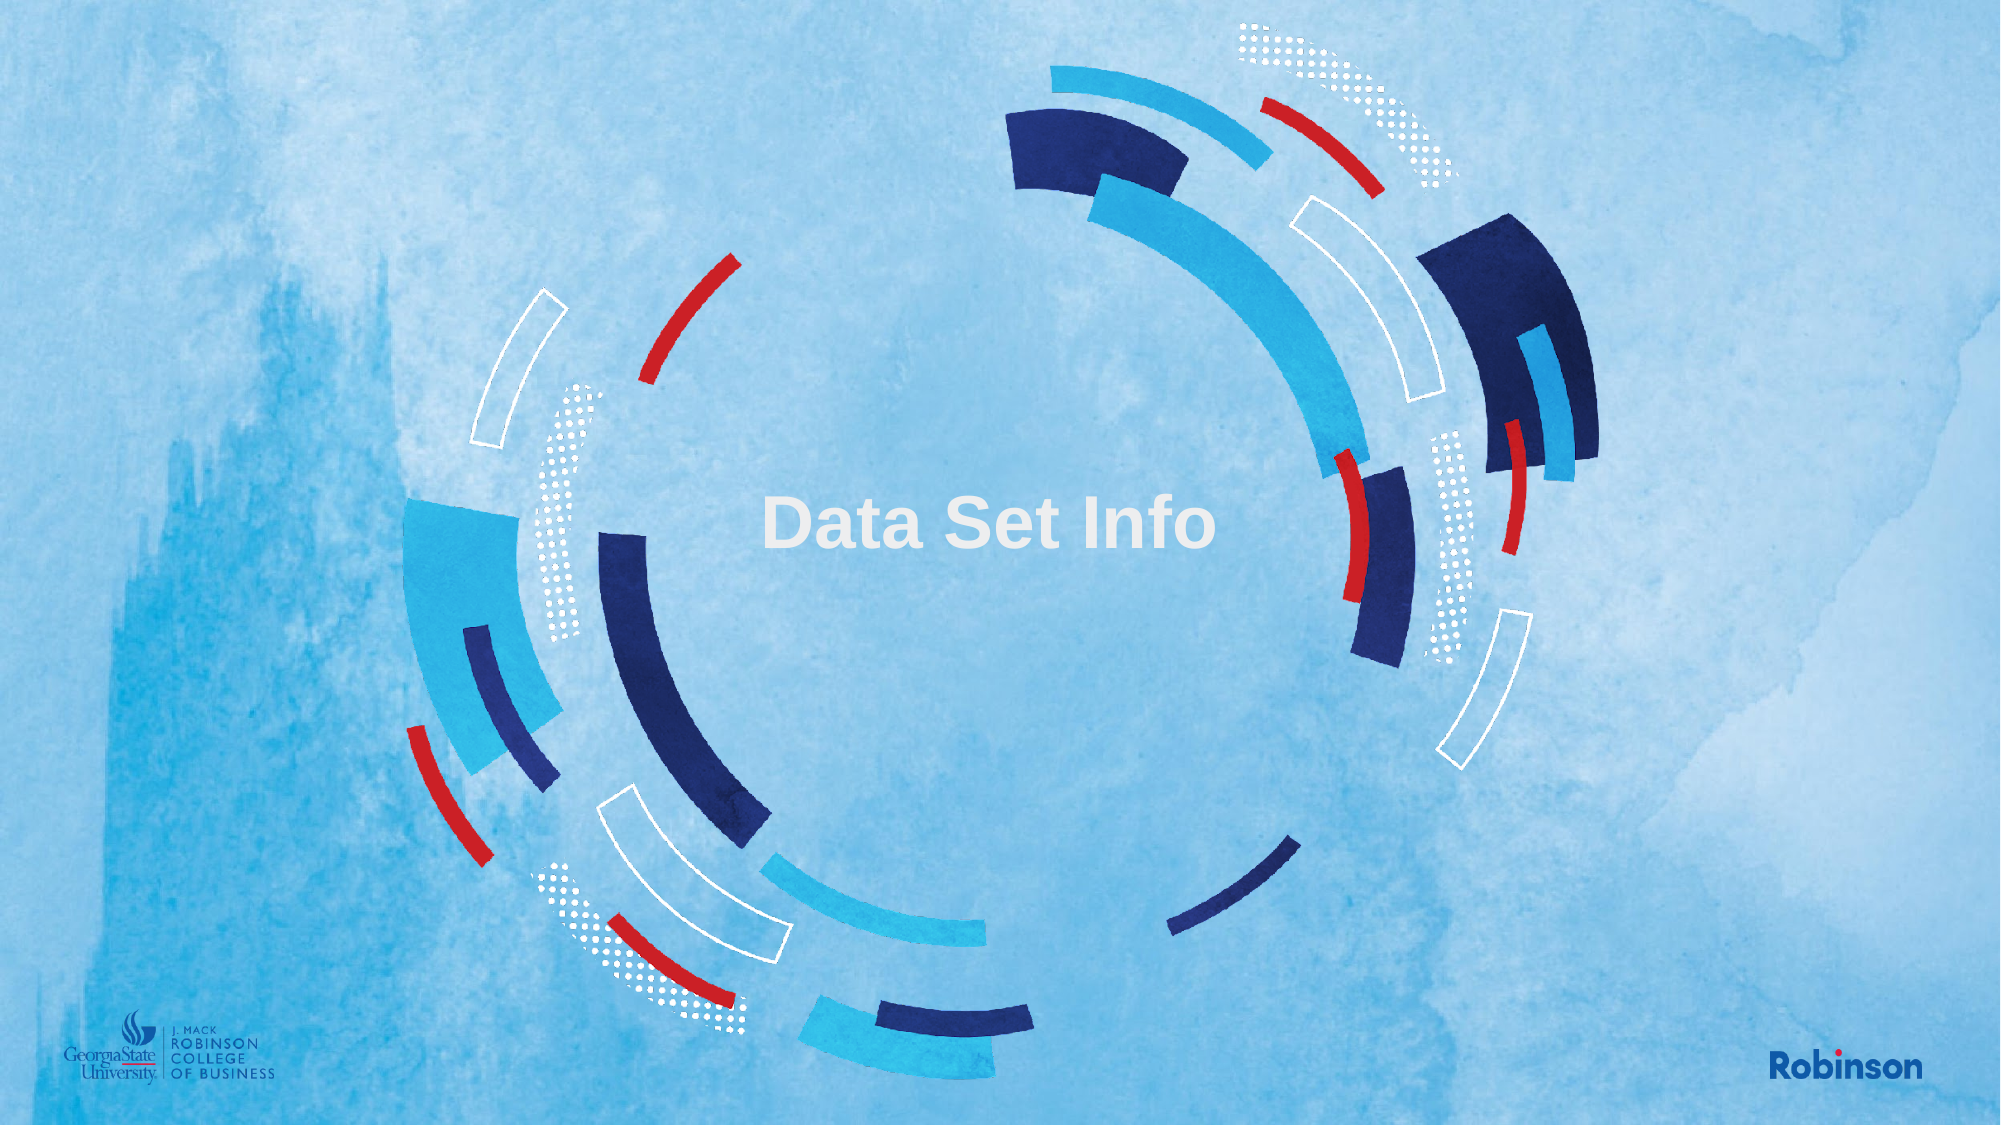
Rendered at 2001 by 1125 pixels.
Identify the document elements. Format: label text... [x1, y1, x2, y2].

title Data Set Info [659, 434, 1341, 623]
picture [0, 0, 2001, 1125]
